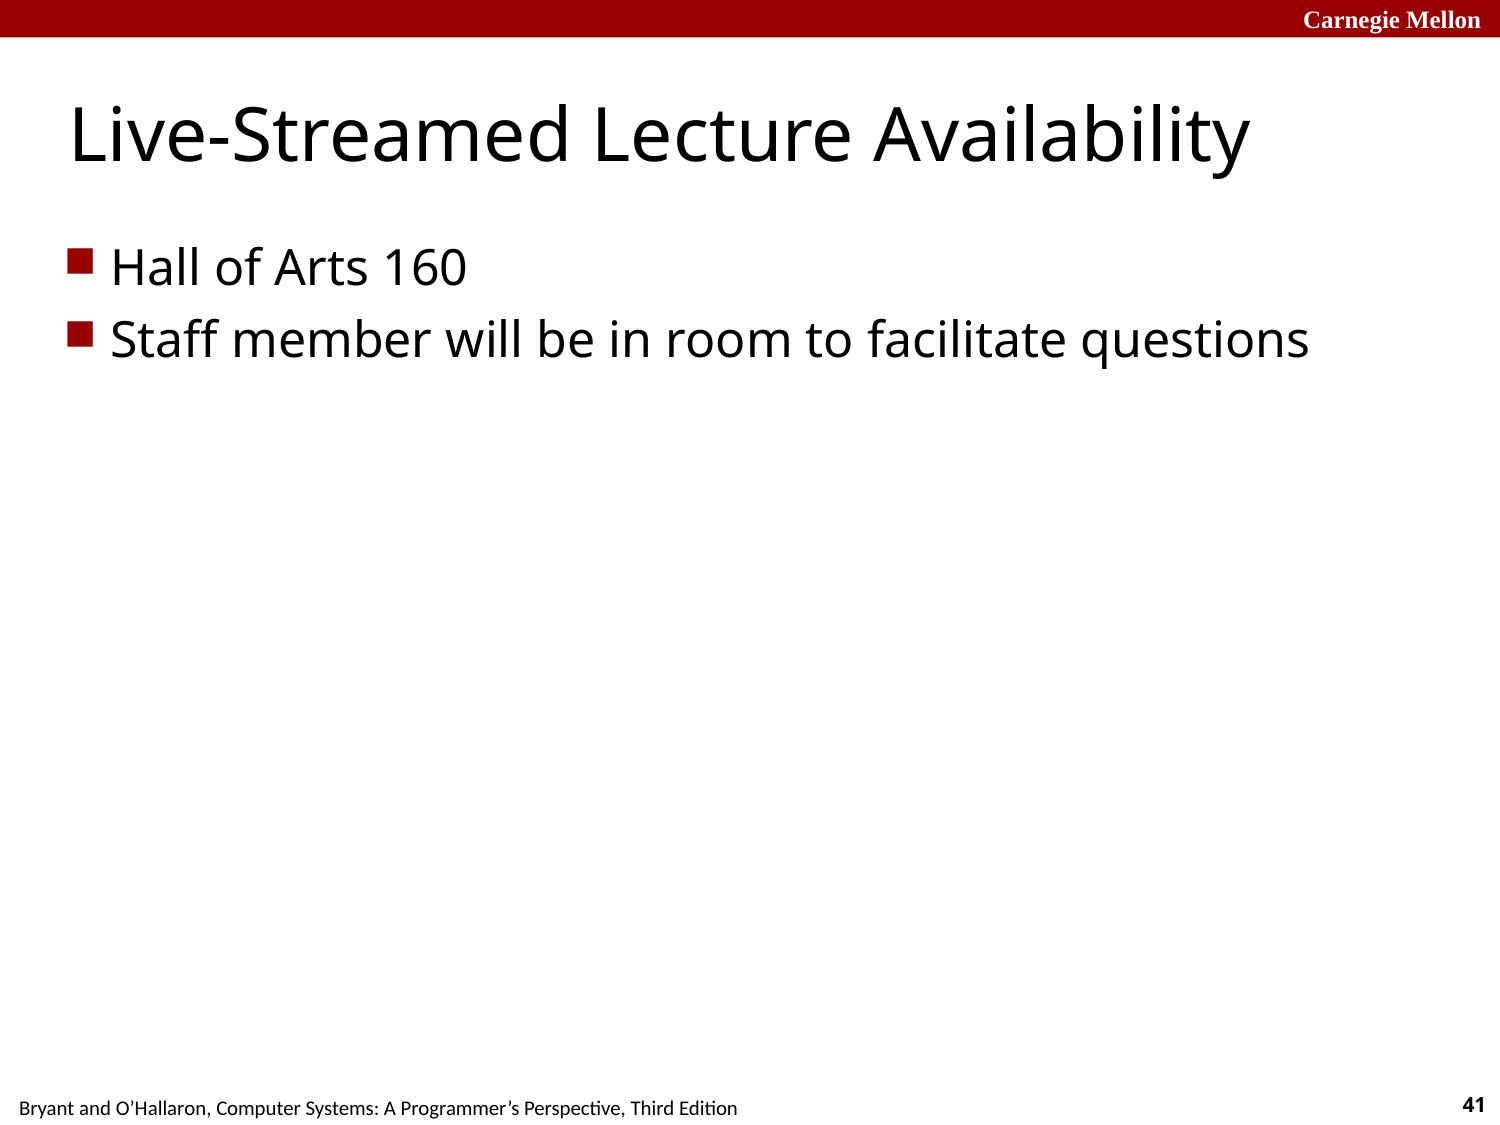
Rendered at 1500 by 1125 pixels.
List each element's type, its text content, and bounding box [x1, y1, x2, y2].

title Live-Streamed Lecture Availability [62, 41, 1438, 222]
list Hall of Arts 160 Staff member will be in room to facilitate questions [62, 228, 1438, 1122]
